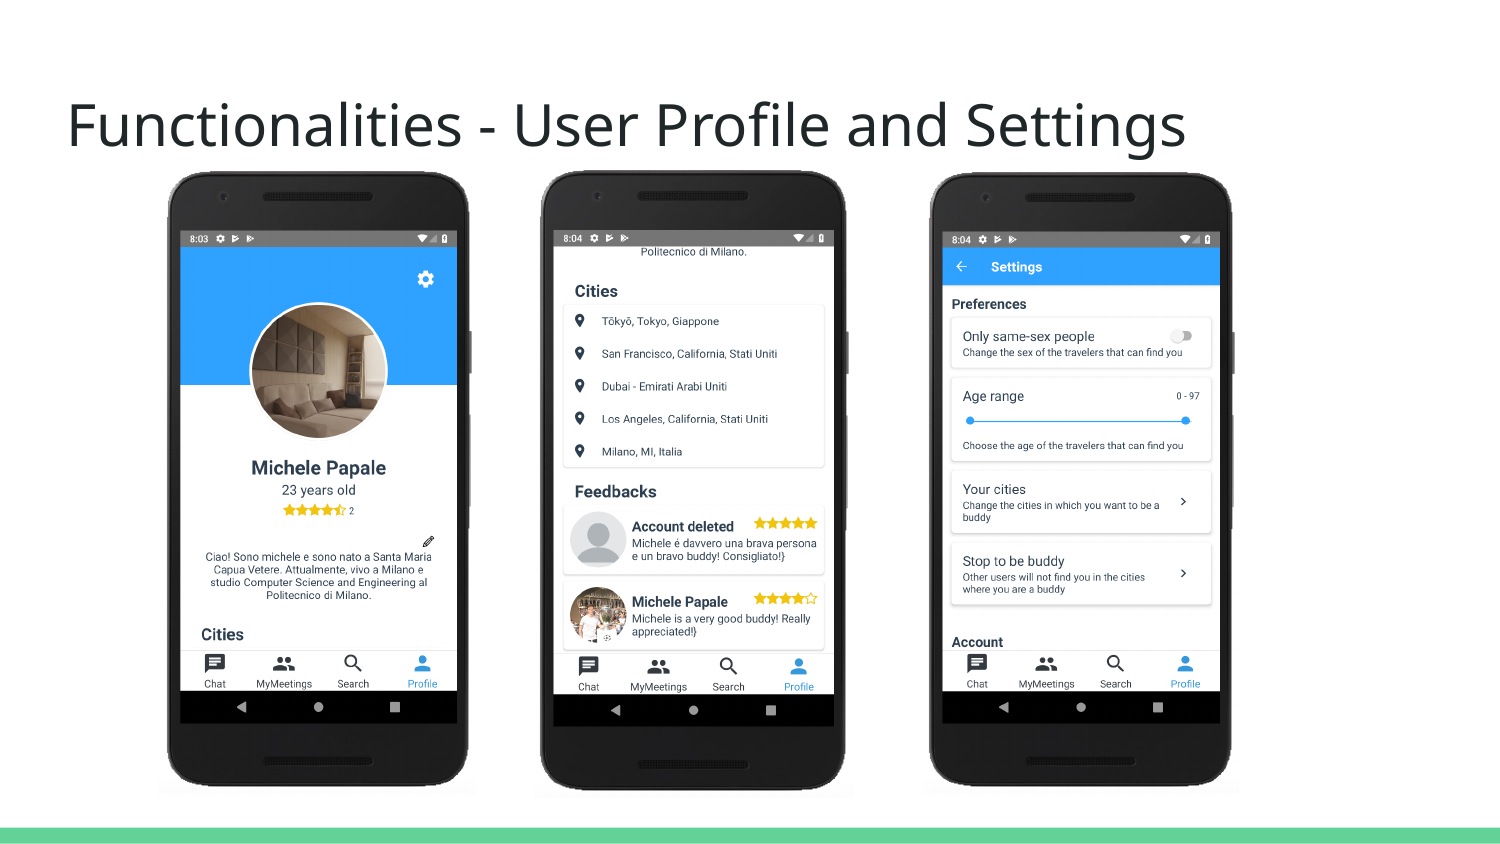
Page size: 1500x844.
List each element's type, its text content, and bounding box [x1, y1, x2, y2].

picture [157, 166, 477, 794]
picture [923, 166, 1239, 794]
title Functionalities - User Profile and Settings [51, 72, 1449, 167]
picture [534, 162, 853, 799]
